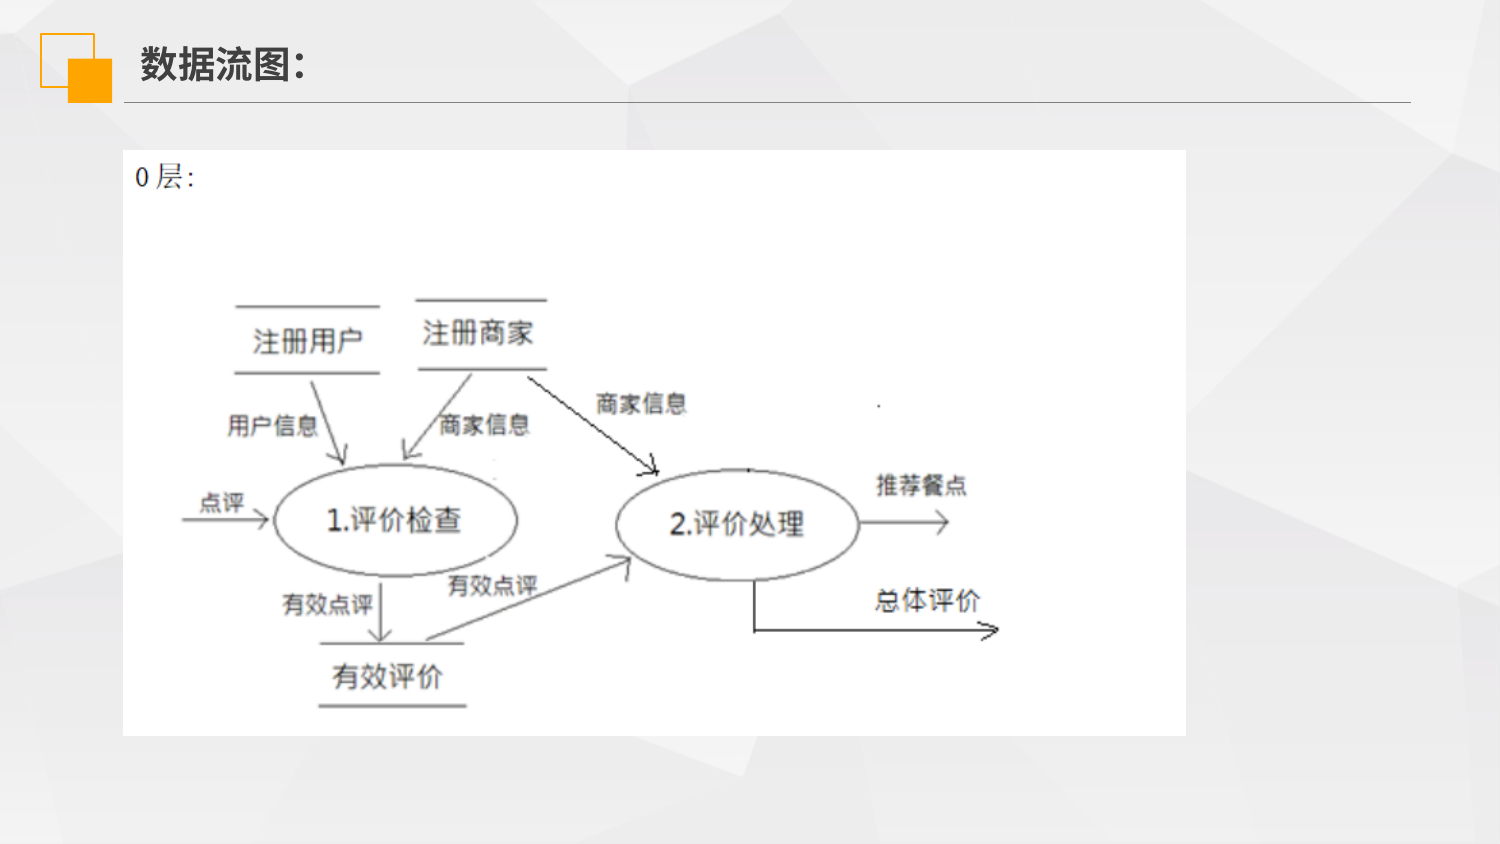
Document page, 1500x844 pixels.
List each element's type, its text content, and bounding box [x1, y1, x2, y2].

text_box 数据流图： [140, 32, 491, 95]
picture [0, 0, 1500, 844]
